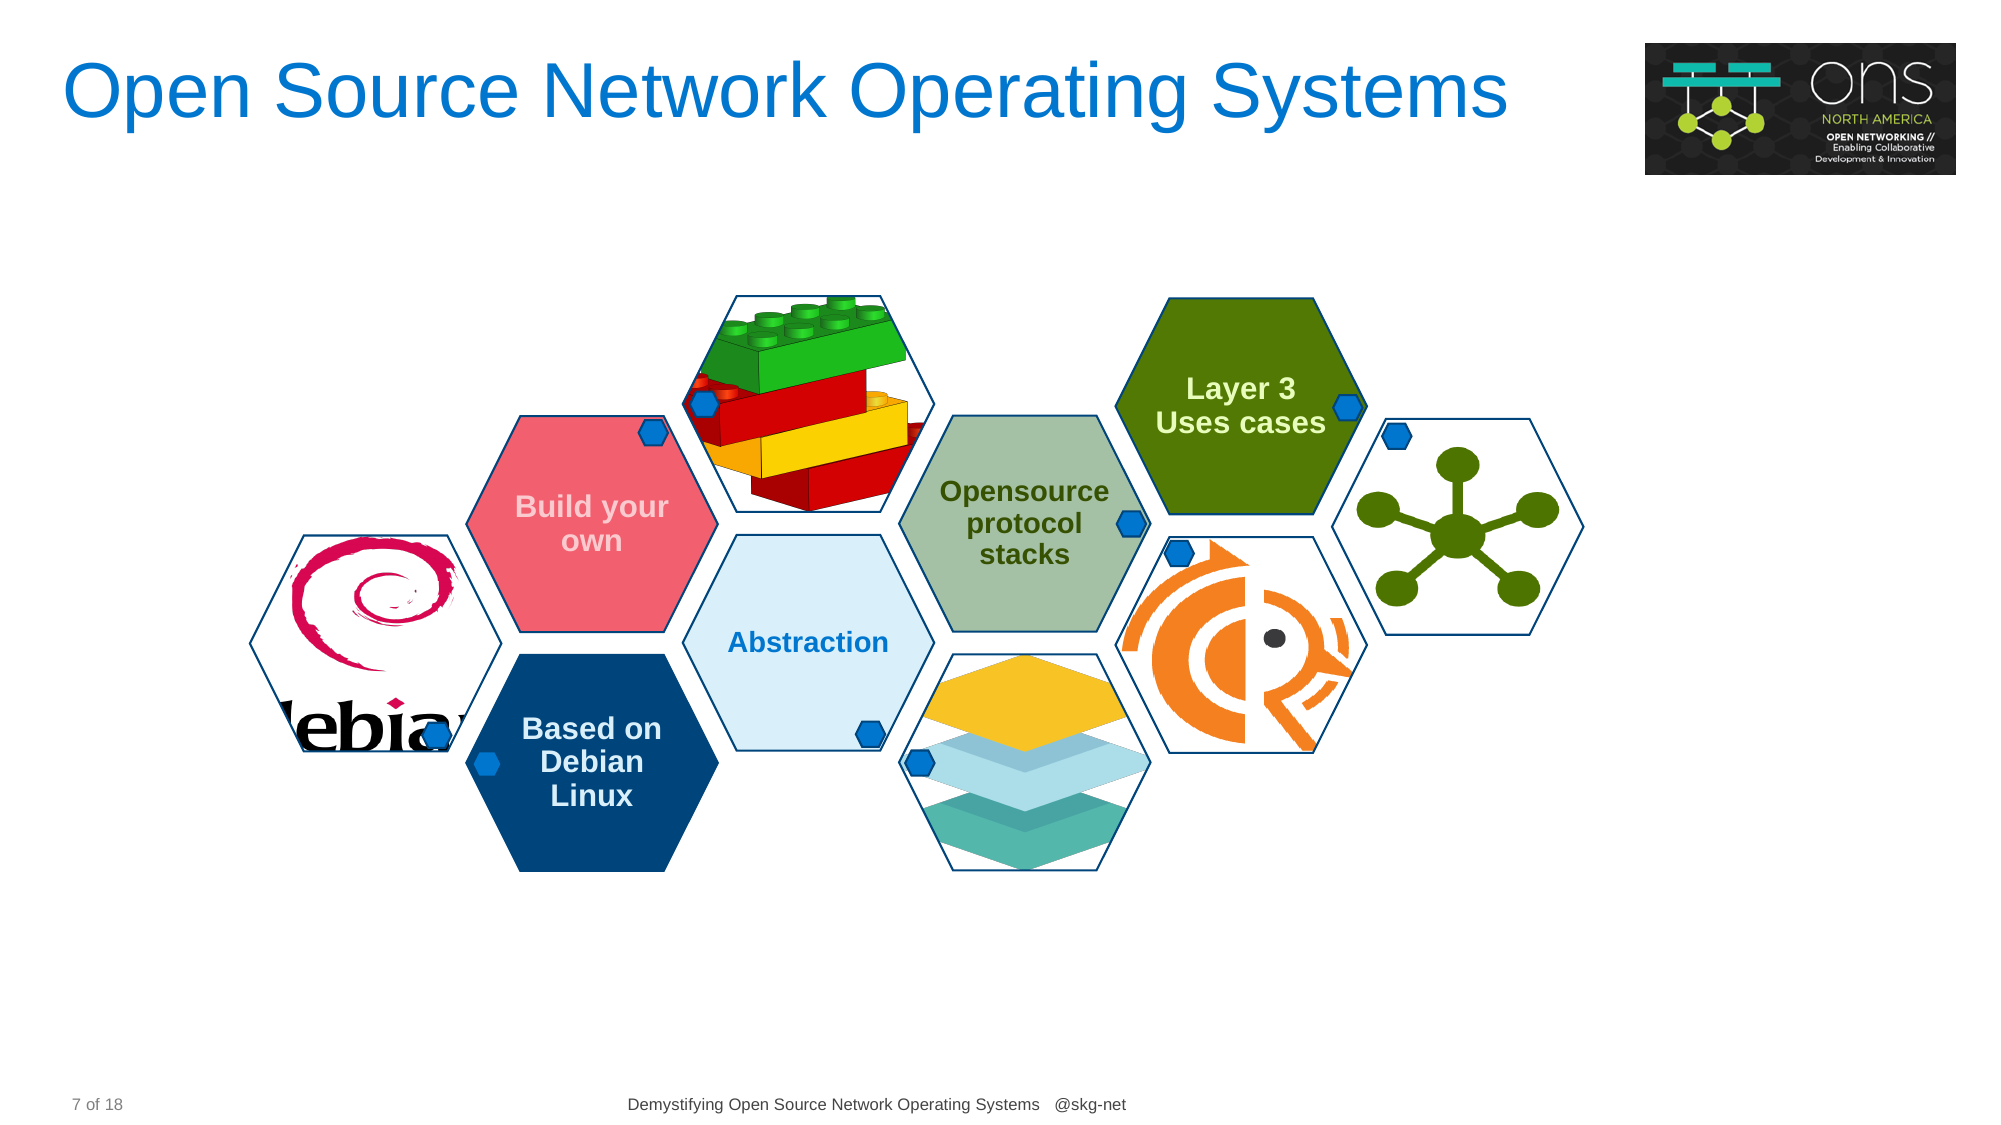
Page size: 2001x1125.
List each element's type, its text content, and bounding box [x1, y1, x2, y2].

list [62, 262, 1938, 988]
picture [1645, 43, 1956, 175]
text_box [249, 220, 1584, 946]
title Open Source Network Operating Systems [62, 50, 1645, 135]
